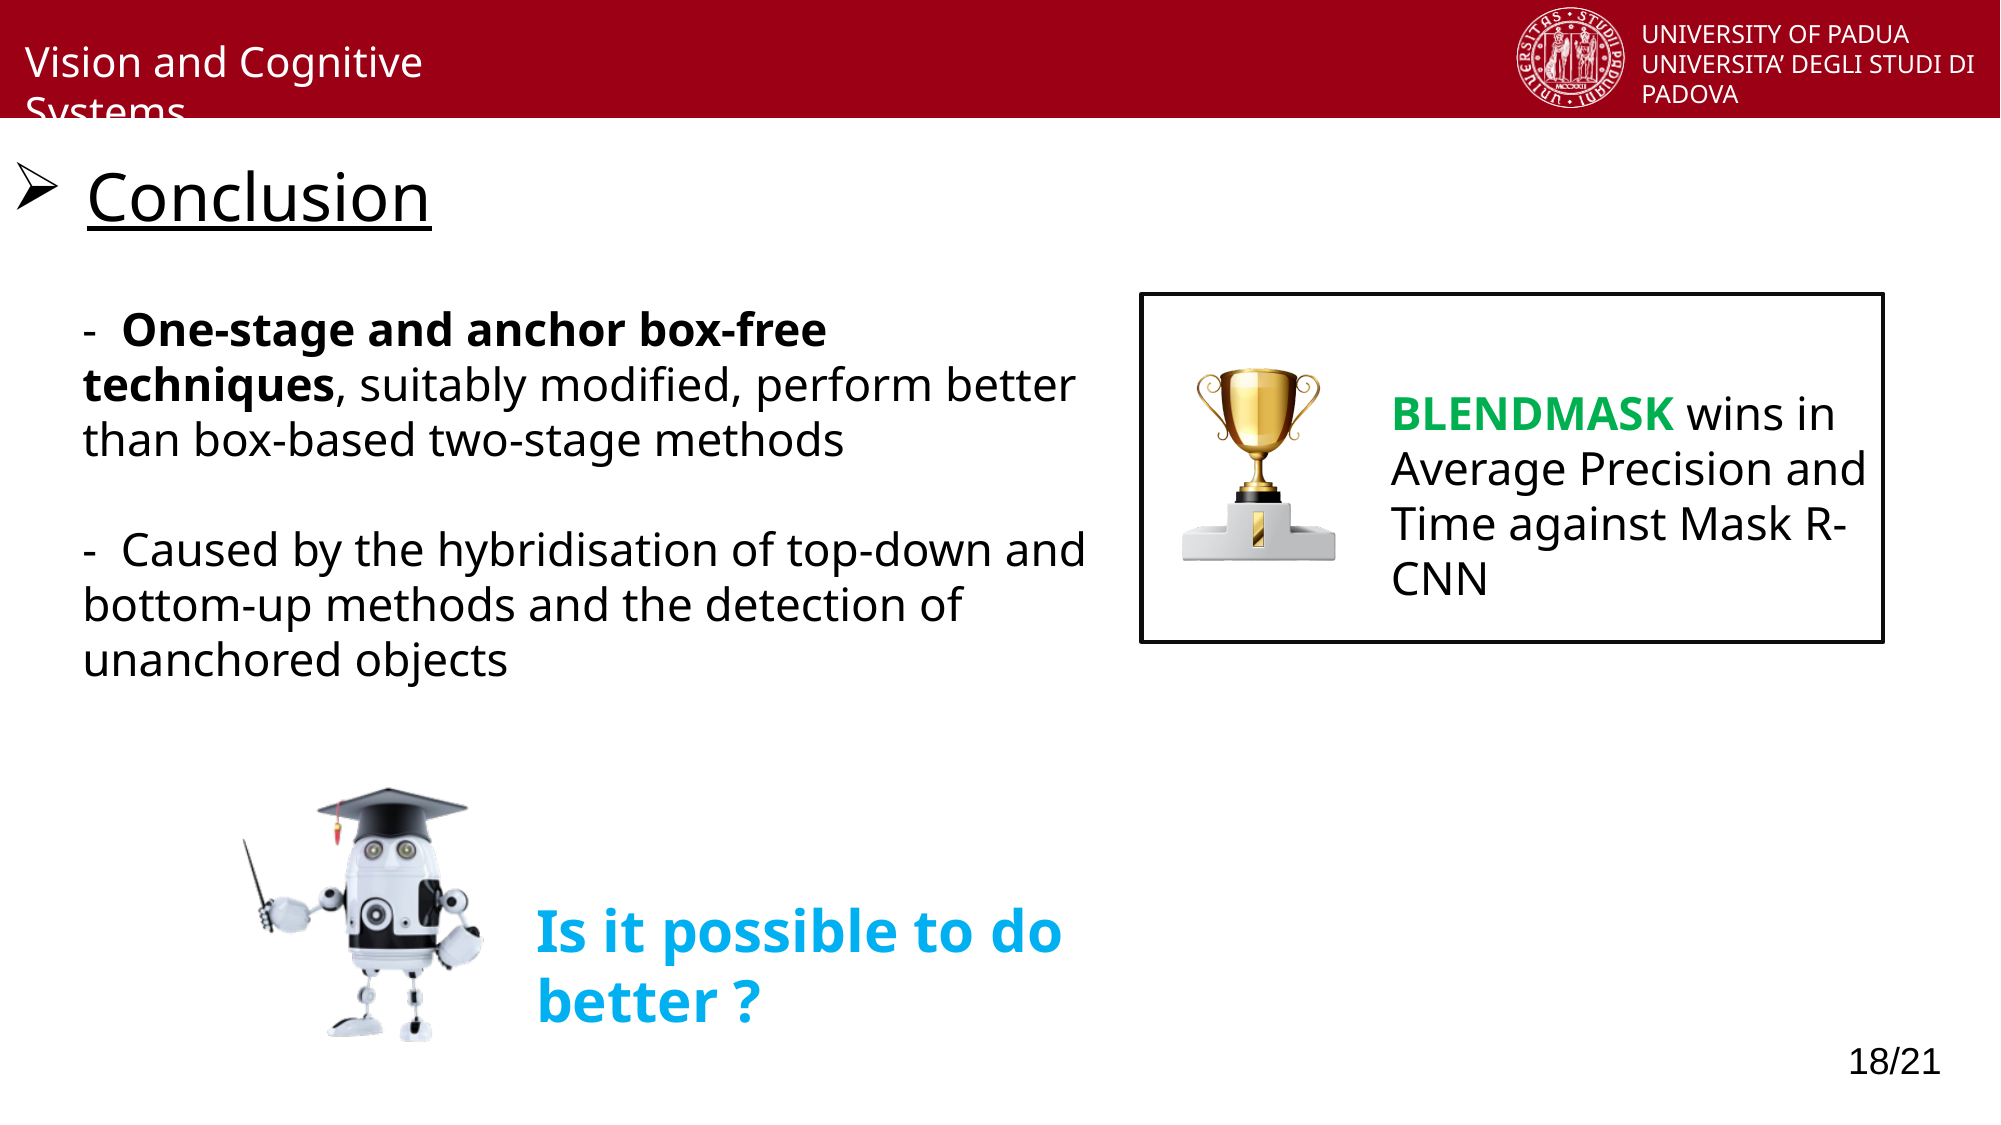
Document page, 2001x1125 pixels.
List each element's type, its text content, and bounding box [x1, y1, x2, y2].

text_box [1139, 292, 1885, 377]
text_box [1515, 0, 2000, 129]
text_box - One-stage and anchor box-free techniques, suitably modified, perform better than box-based two-stage methods - Caused by the hybridisation of top-down and bottom-up methods and the detection of unanchored objects [67, 293, 1111, 694]
text_box Vision and Cognitive Systems [10, 28, 561, 143]
picture [1110, 366, 1407, 563]
text_box Conclusion [0, 147, 447, 242]
text_box BLENDMASK wins in Average Precision and Time against Mask R-CNN [1376, 377, 1899, 723]
picture [213, 762, 508, 1054]
text_box Is it possible to do better ? [521, 886, 1317, 1125]
picture [0, 0, 1515, 118]
text_box [1883, 1058, 1914, 1109]
text_box [1139, 571, 1376, 644]
